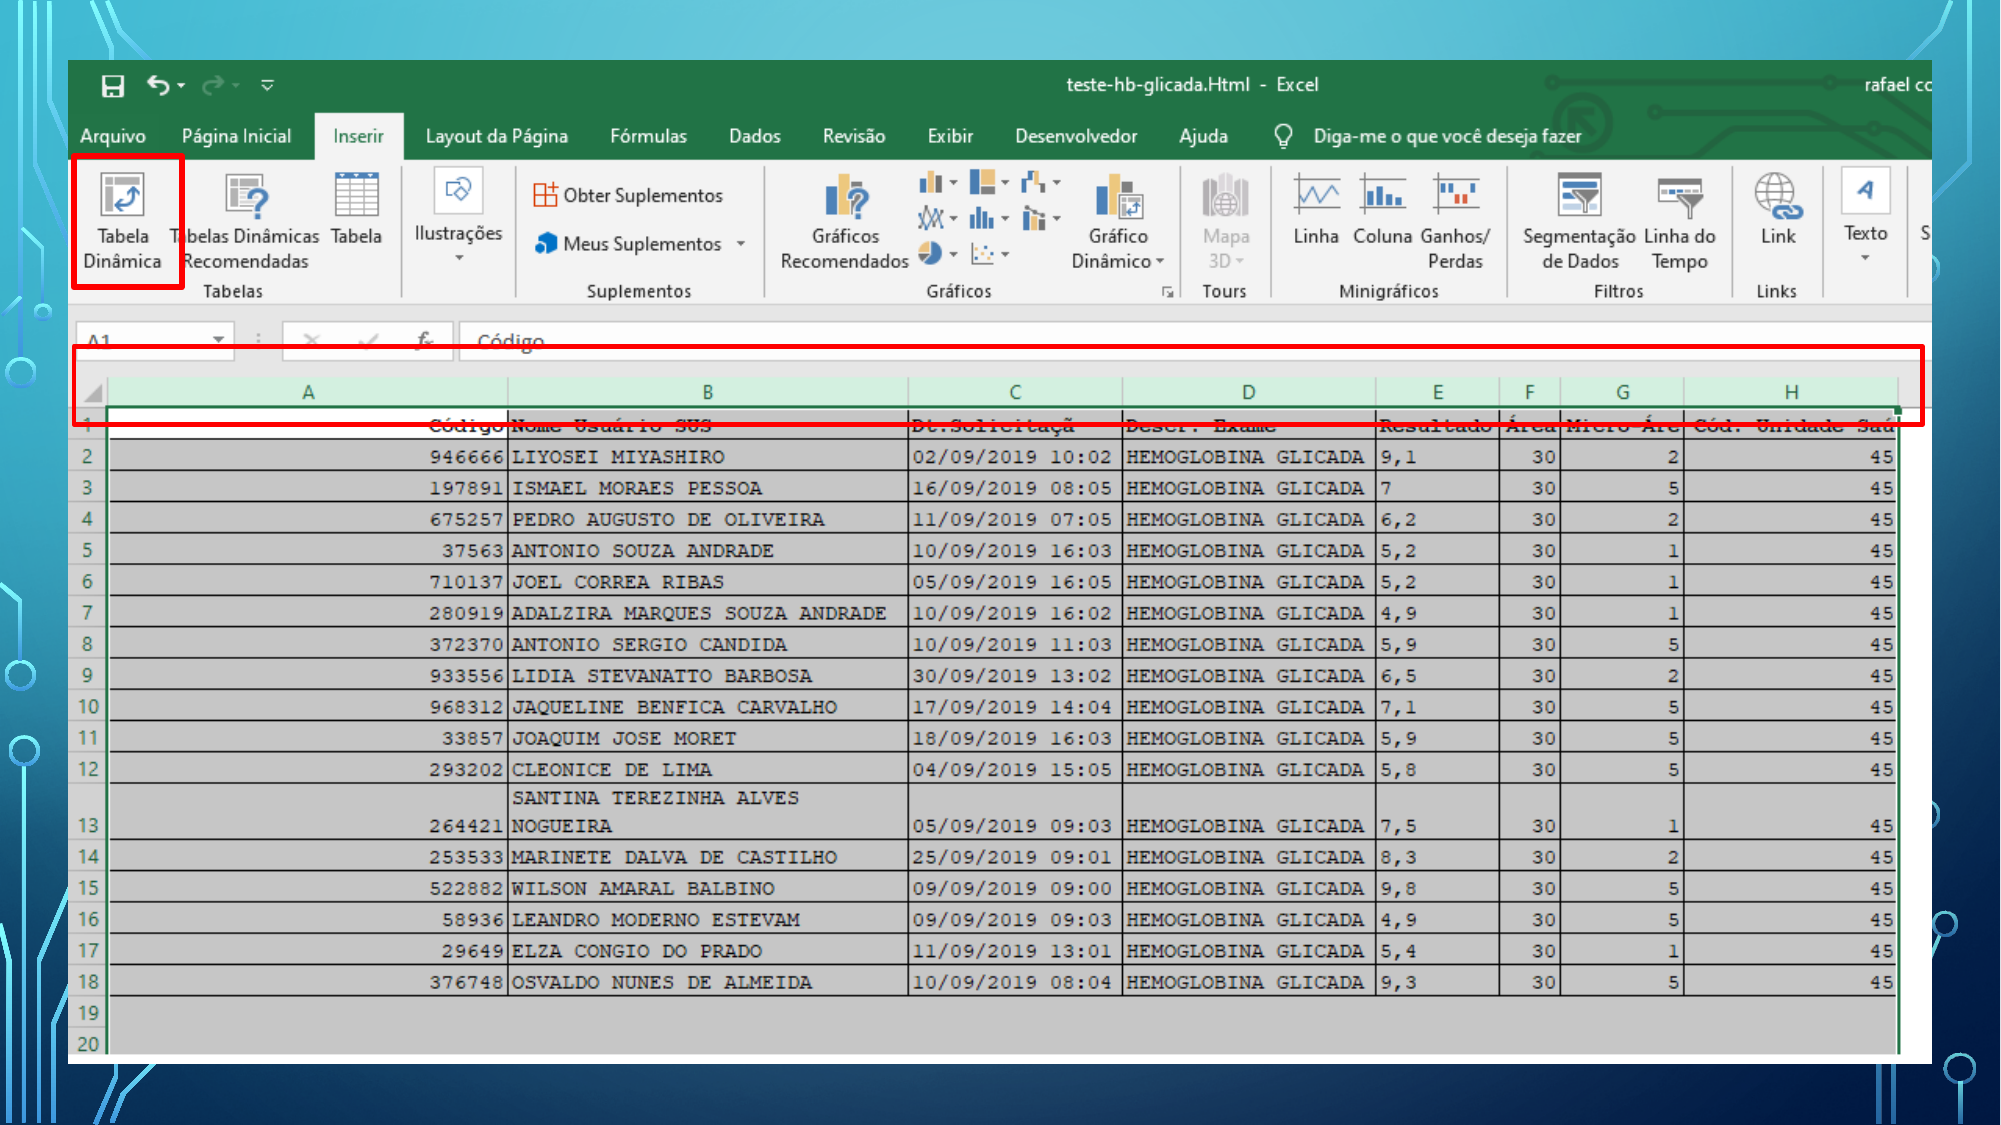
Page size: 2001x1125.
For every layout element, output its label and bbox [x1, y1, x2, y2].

picture [68, 60, 1932, 1065]
